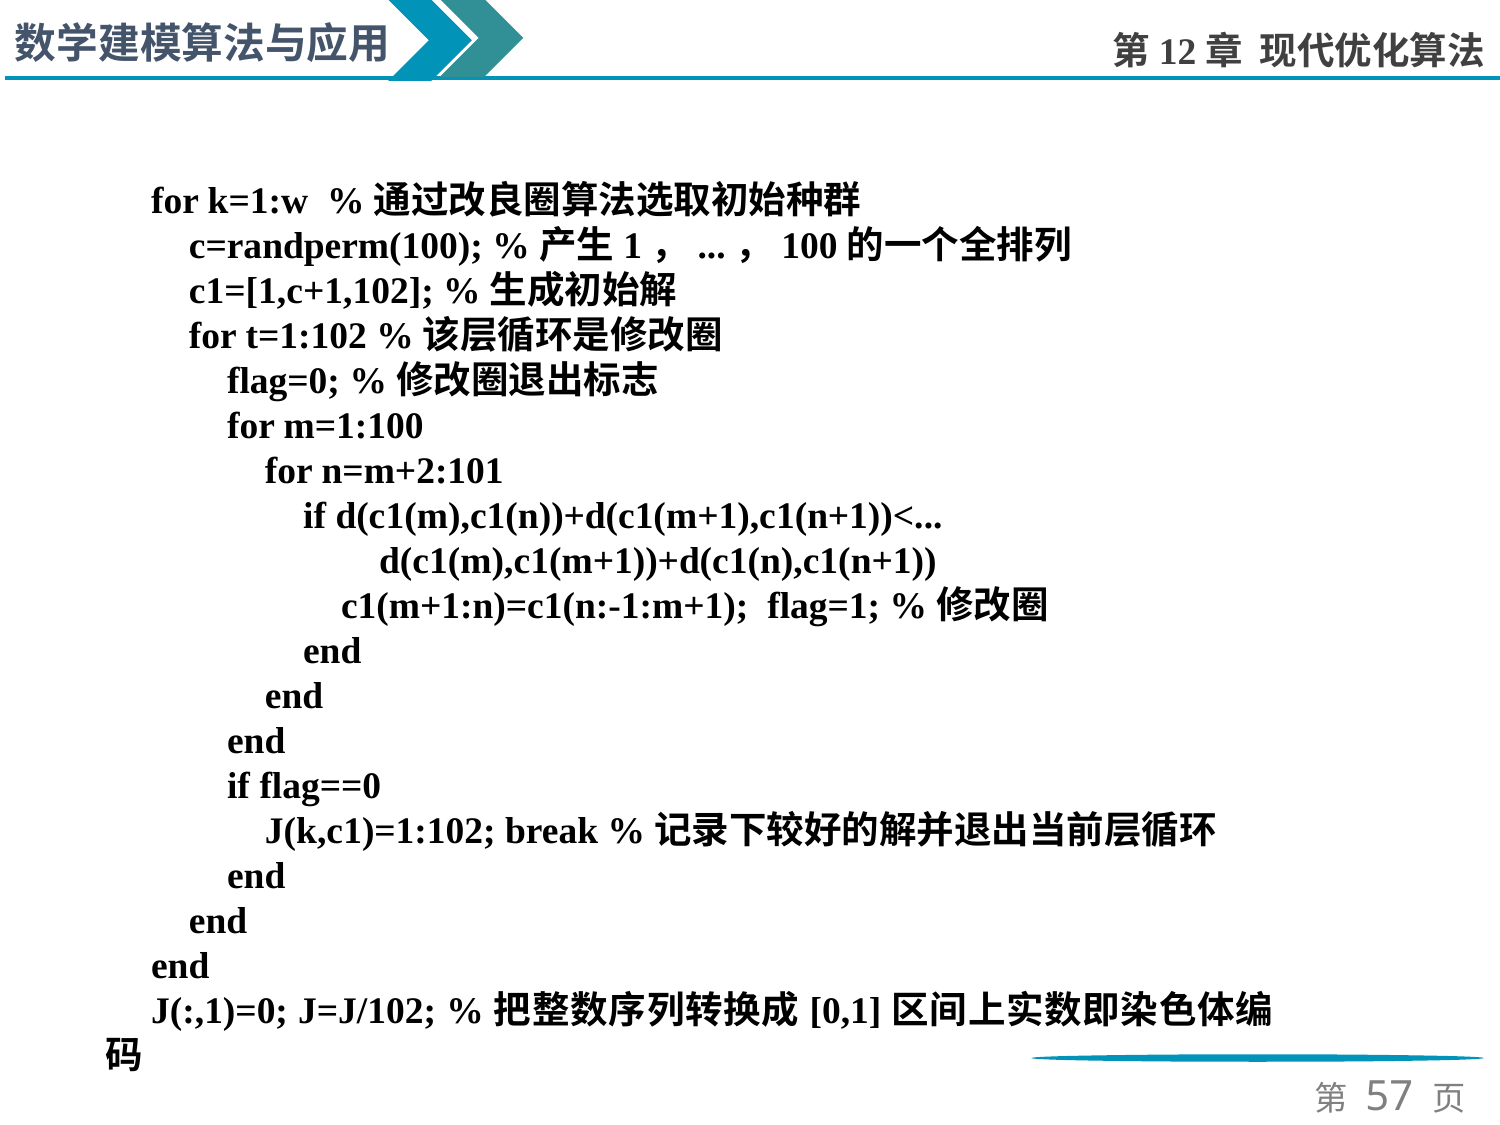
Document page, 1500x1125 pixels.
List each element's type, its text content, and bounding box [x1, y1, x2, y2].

text_box for k=1:w %通过改良圈算法选取初始种群 c=randperm(100); %产生1，...，100的一个全排列 c1=[1,c+1,102]; %生成初始解 for t=1:102 %该层循环是修改圈 flag=0; %修改圈退出标志 for m=1:100 for n=m+2:101 if d(c1(m),c1(n))+d(c1(m+1),c1(n+1))<... d(c1(m),c1(m+1))+d(c1(n),c1(n+1)) c1(m+1:n)=c1(n:-1:m+1); flag=1; %修改圈 end end end if flag==0 J(k,c1)=1:102; break %记录下较好的解并退出当前层循环 end end end J(:,1)=0; J=J/102; %把整数序列转换成[0,1]区间上实数即染色体编码 [91, 168, 1289, 1083]
